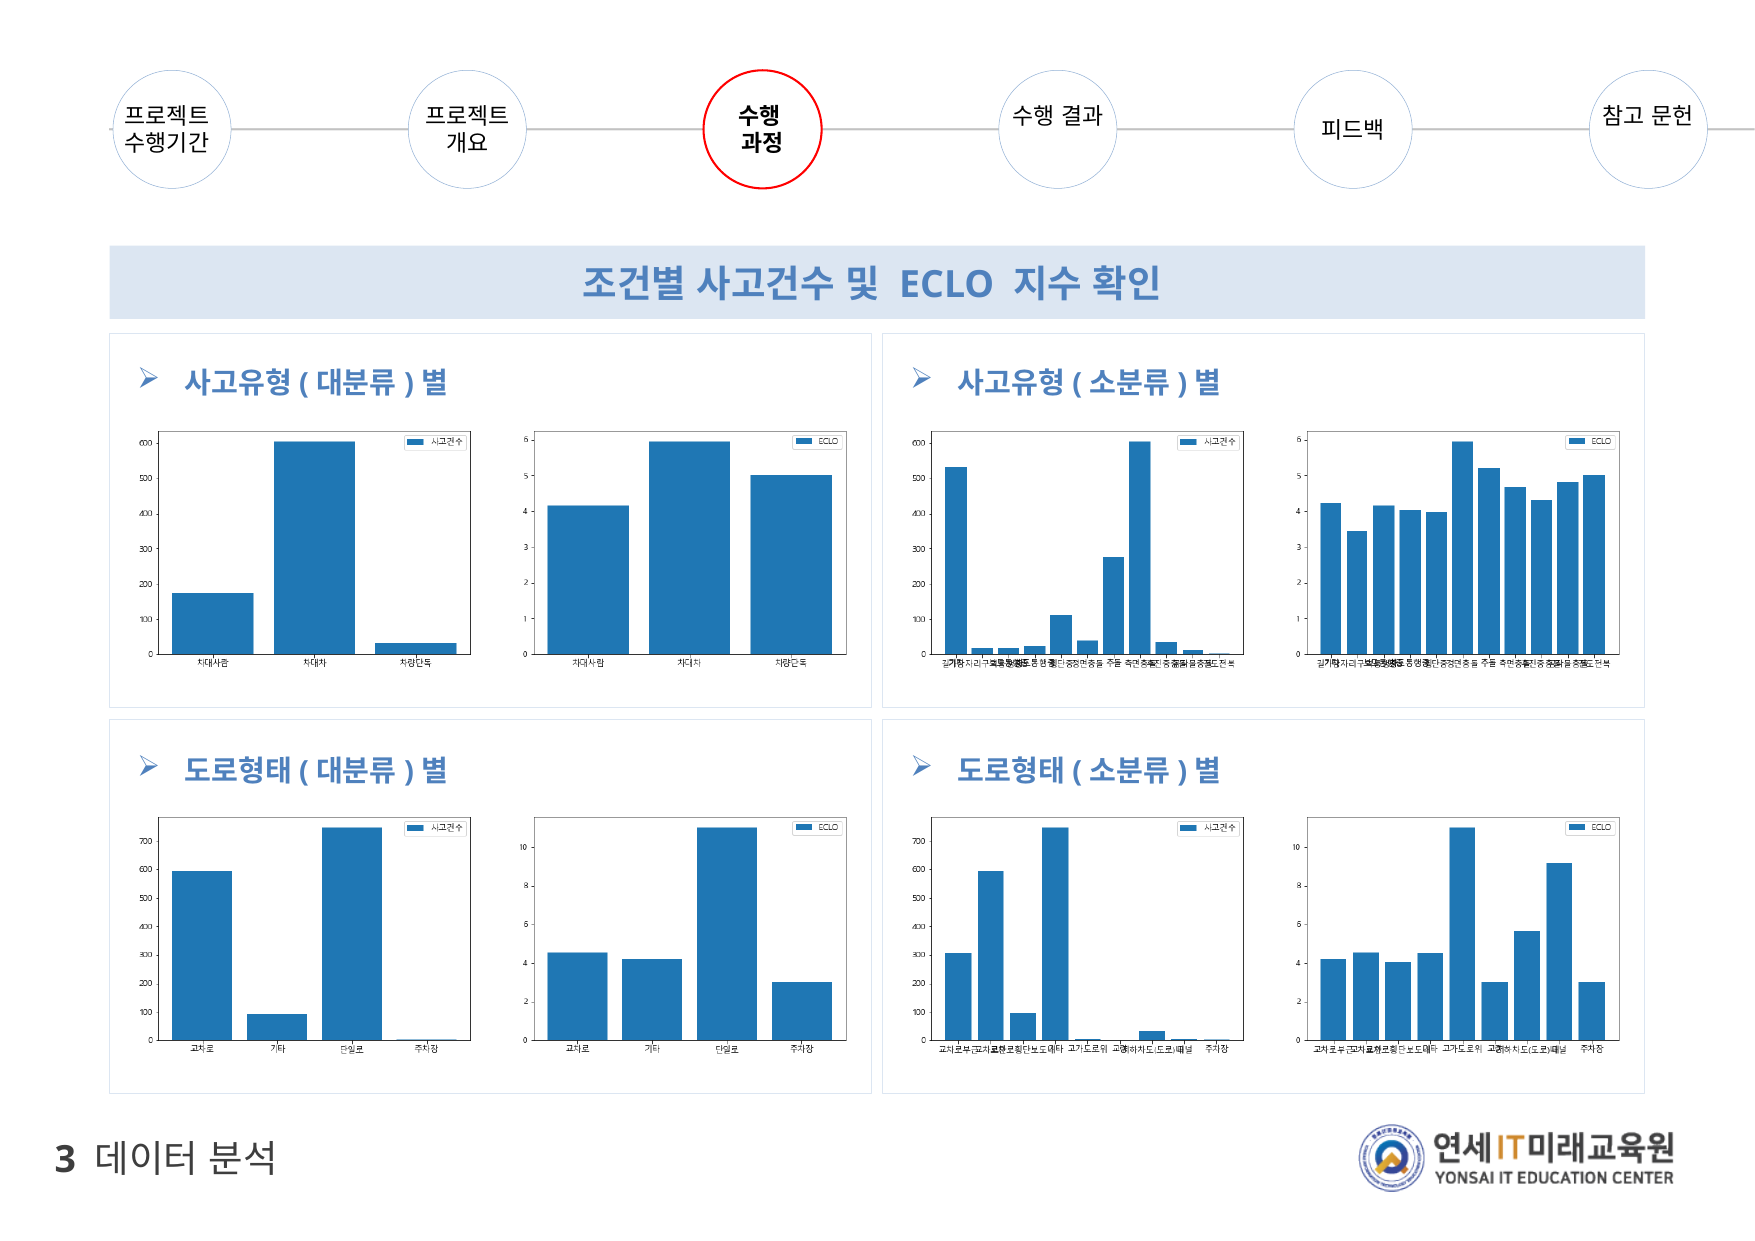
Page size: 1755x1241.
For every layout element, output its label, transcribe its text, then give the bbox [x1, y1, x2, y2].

picture [120, 395, 861, 691]
picture [1357, 1124, 1684, 1192]
text_box 조건별 사고건수 및 ECLO 지수 확인 [108, 244, 1647, 321]
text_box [109, 70, 1755, 189]
picture [906, 395, 1622, 691]
picture [133, 780, 848, 1077]
text_box [881, 717, 1647, 1096]
text_box 사고유형(소분류)별 [894, 343, 1634, 421]
text_box 도로형태(소분류)별 [894, 731, 1634, 780]
picture [893, 780, 1634, 1077]
text_box 3 데이터 분석 [39, 1127, 563, 1188]
text_box 사고유형(대분류)별 [120, 343, 861, 394]
text_box [881, 331, 1647, 709]
text_box 도로형태(대분류)별 [120, 731, 861, 808]
text_box [107, 331, 873, 709]
text_box [107, 717, 873, 1096]
